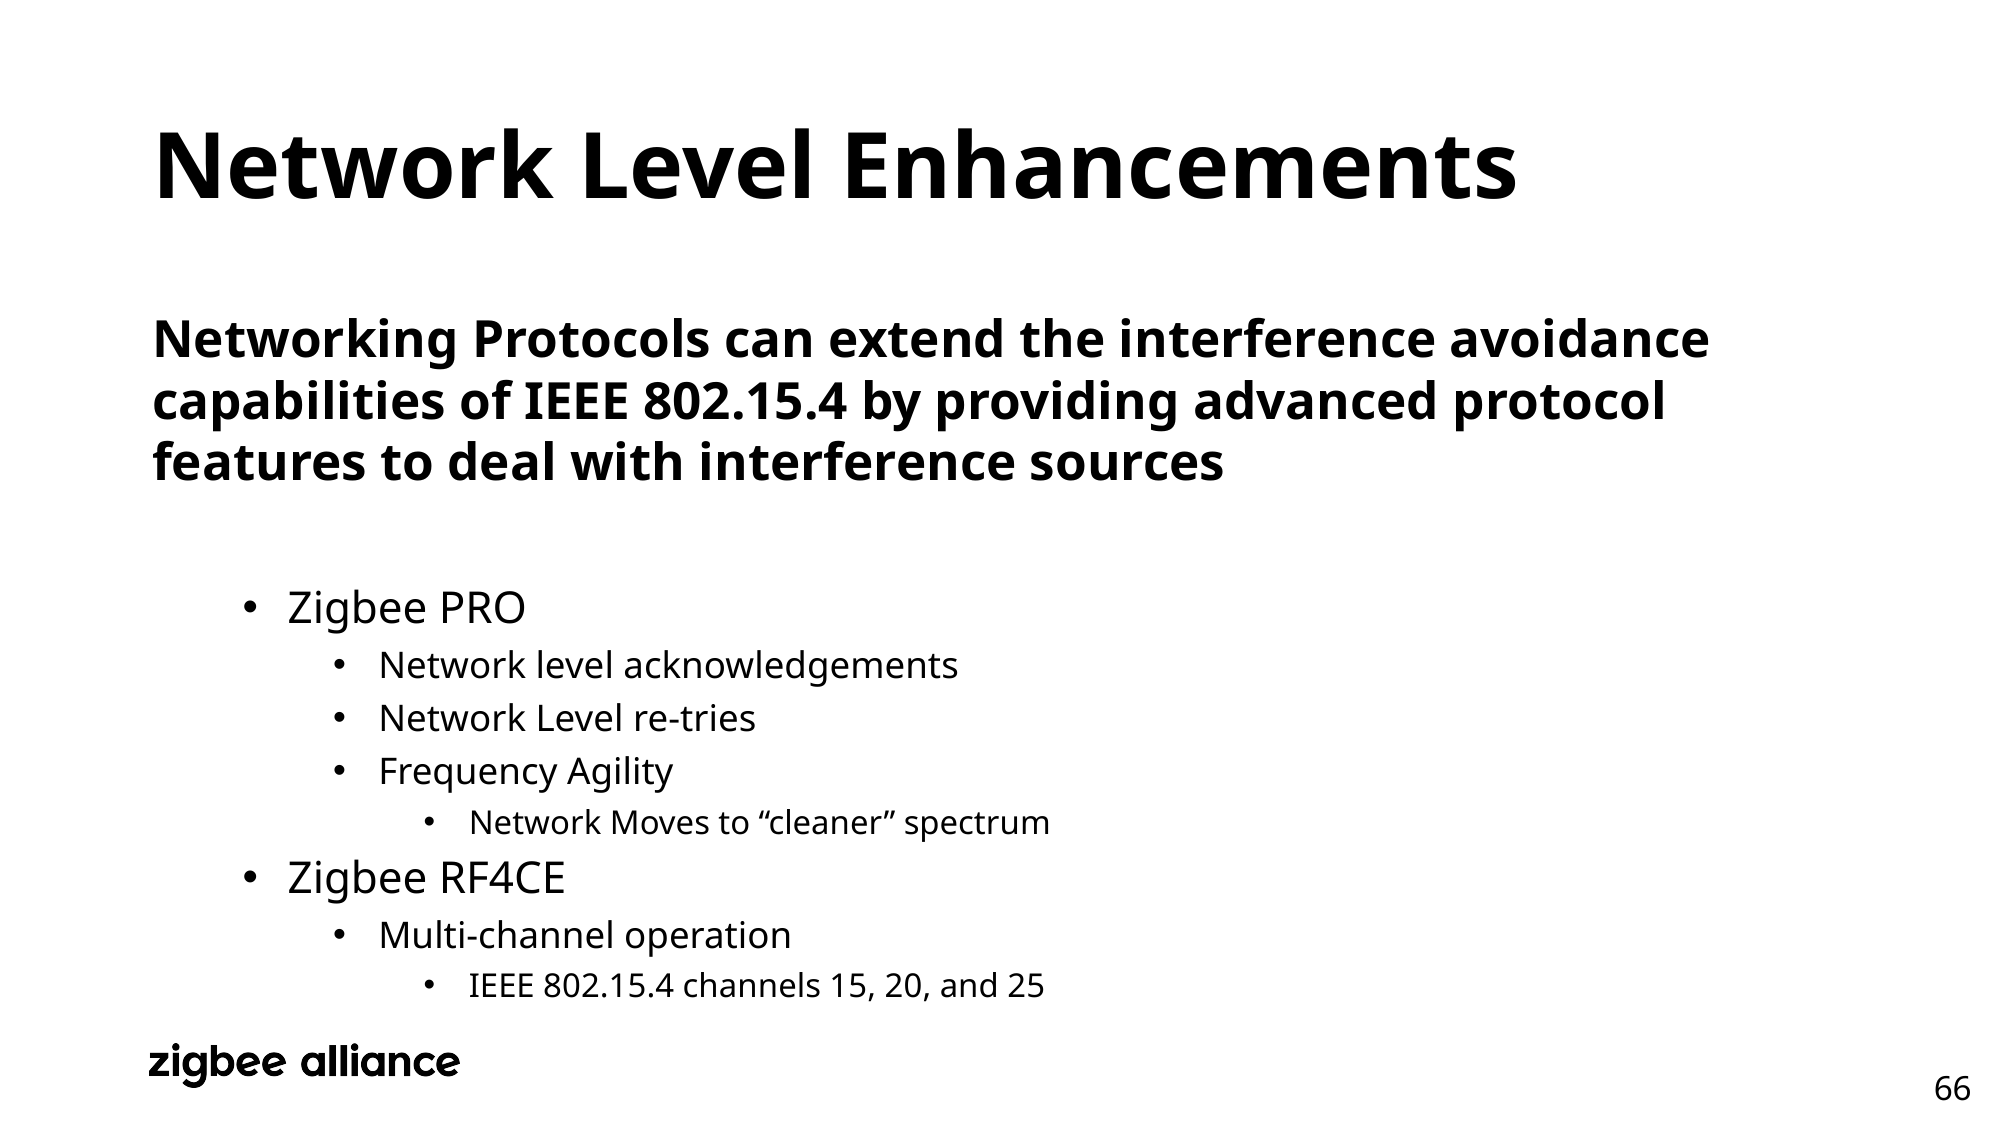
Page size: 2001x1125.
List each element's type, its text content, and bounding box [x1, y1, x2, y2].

picture [149, 1043, 460, 1088]
text_box Networking Protocols can extend the interference avoidance capabilities of IEEE 802.15.4 by providing advanced protocol features to deal with interference sources Zigbee PRO Network level acknowledgements Network Level re-tries Frequency Agility Network Moves to “cleaner” spectrum Zigbee RF4CE Multi-channel operation IEEE 802.15.4 channels 15, 20, and 25 [137, 299, 1863, 1014]
text_box Network Level Enhancements [137, 59, 1863, 278]
